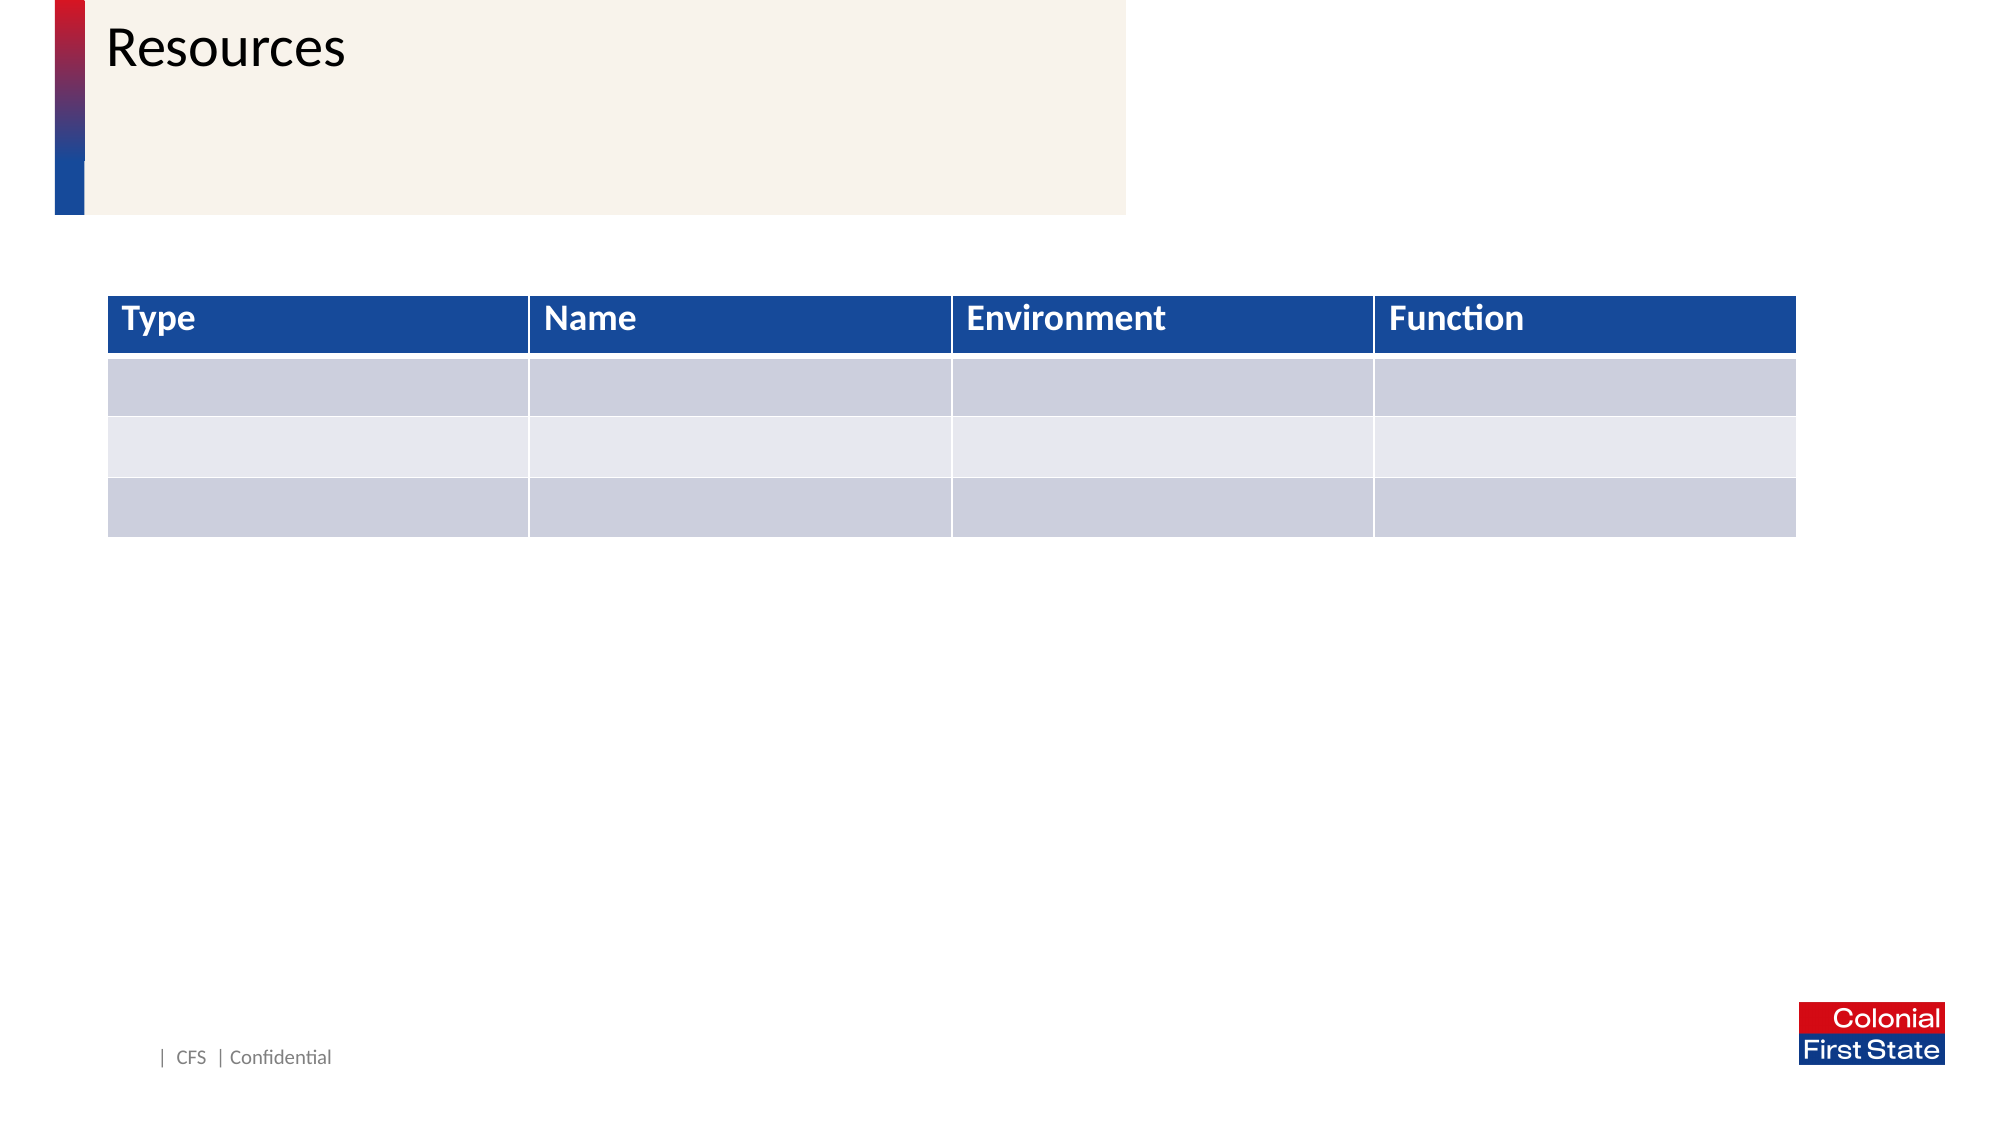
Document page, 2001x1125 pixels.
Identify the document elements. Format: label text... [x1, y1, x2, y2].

table_header Name [530, 296, 951, 353]
table_cell [108, 478, 528, 537]
picture [1799, 1002, 1945, 1065]
table_header Function [1375, 296, 1796, 353]
table_cell [530, 478, 951, 537]
table_cell [108, 359, 528, 416]
table_cell [953, 417, 1373, 477]
table_cell [1375, 417, 1796, 477]
table_header Type [108, 296, 528, 353]
table_cell [1375, 478, 1796, 537]
table_header Environment [953, 296, 1373, 353]
table_cell [108, 417, 528, 477]
table_cell [953, 478, 1373, 537]
table_cell [953, 359, 1373, 416]
table_cell [530, 417, 951, 477]
table_cell [530, 359, 951, 416]
table_cell [1375, 359, 1796, 416]
title Resources [106, 19, 1051, 145]
